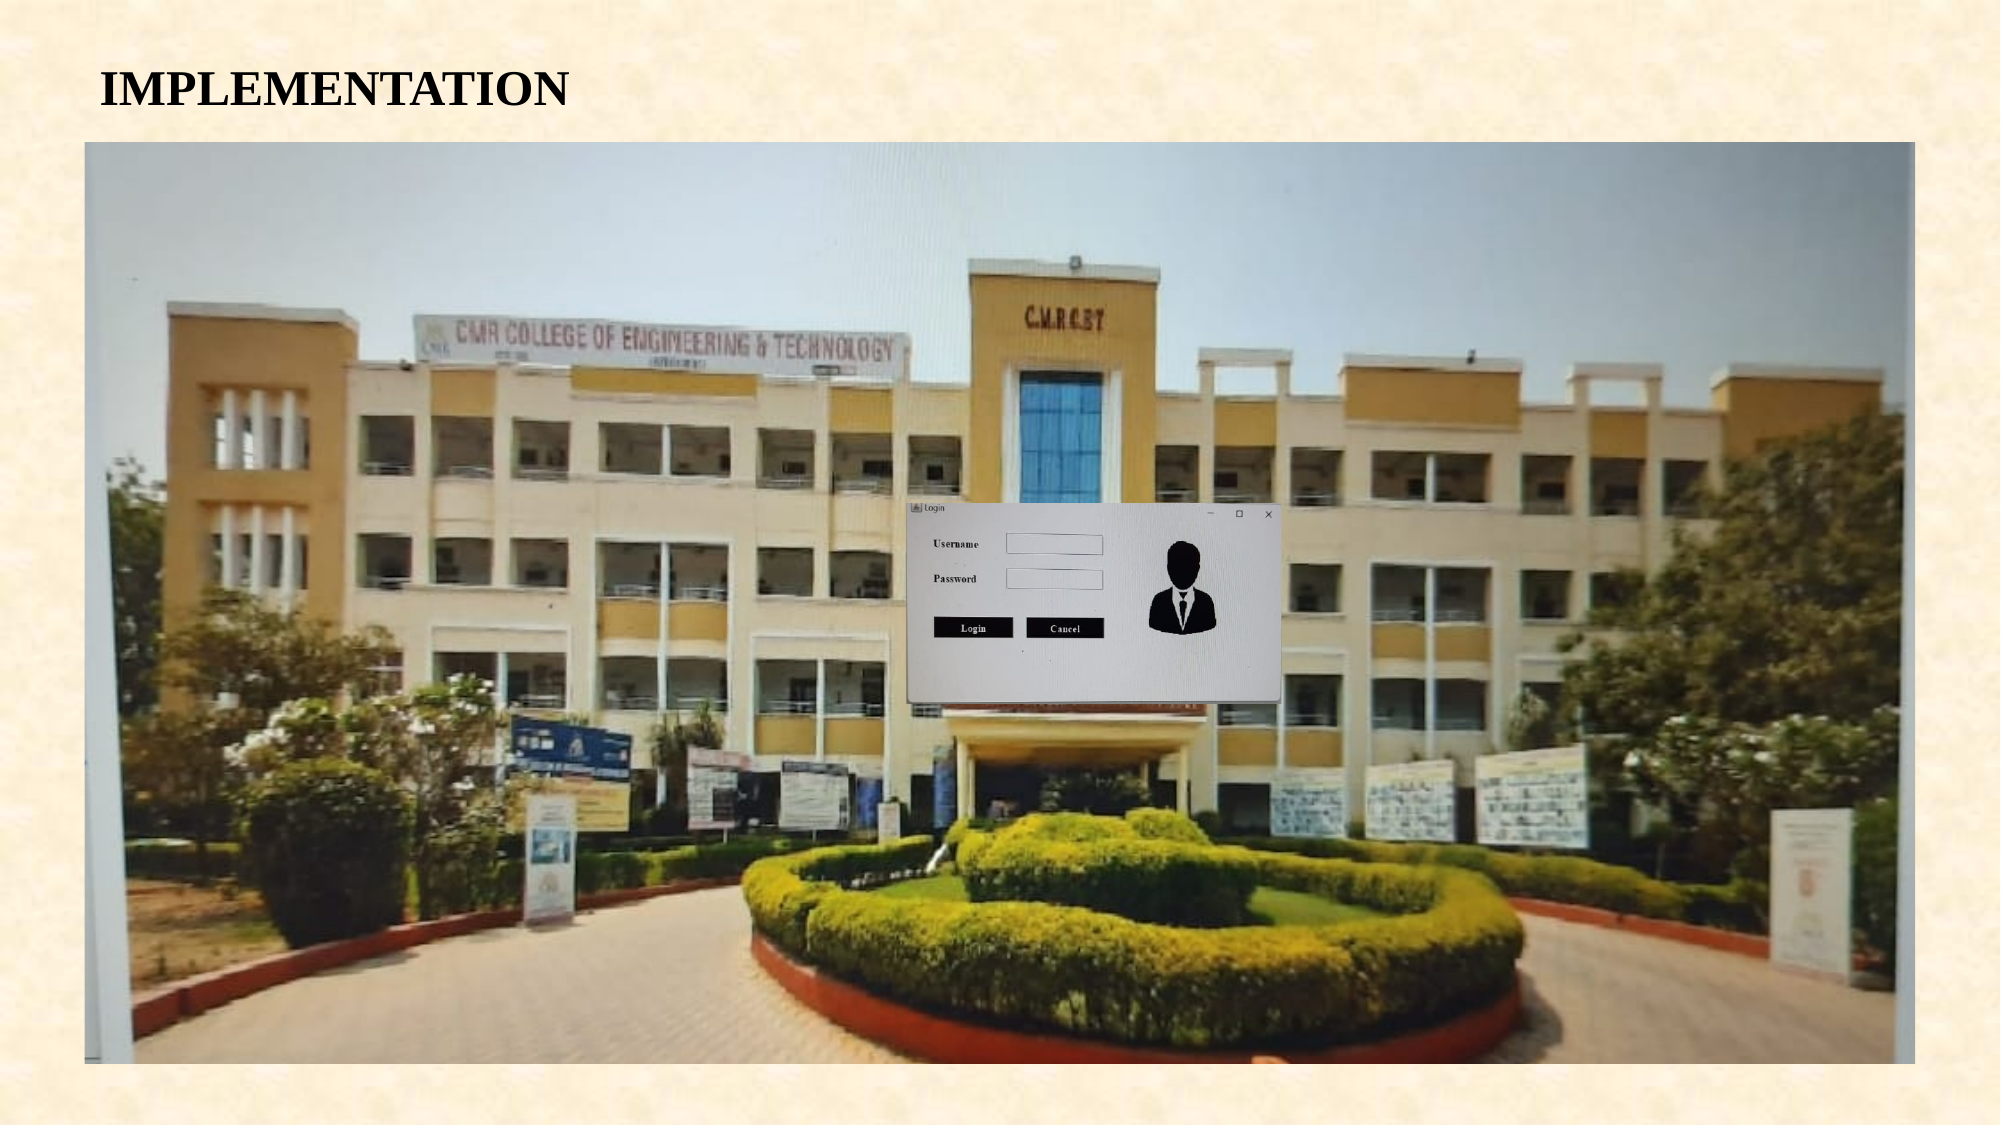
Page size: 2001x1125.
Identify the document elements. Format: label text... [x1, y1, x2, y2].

picture [0, 0, 2001, 1125]
text_box IMPLEMENTATION [84, 48, 1916, 141]
